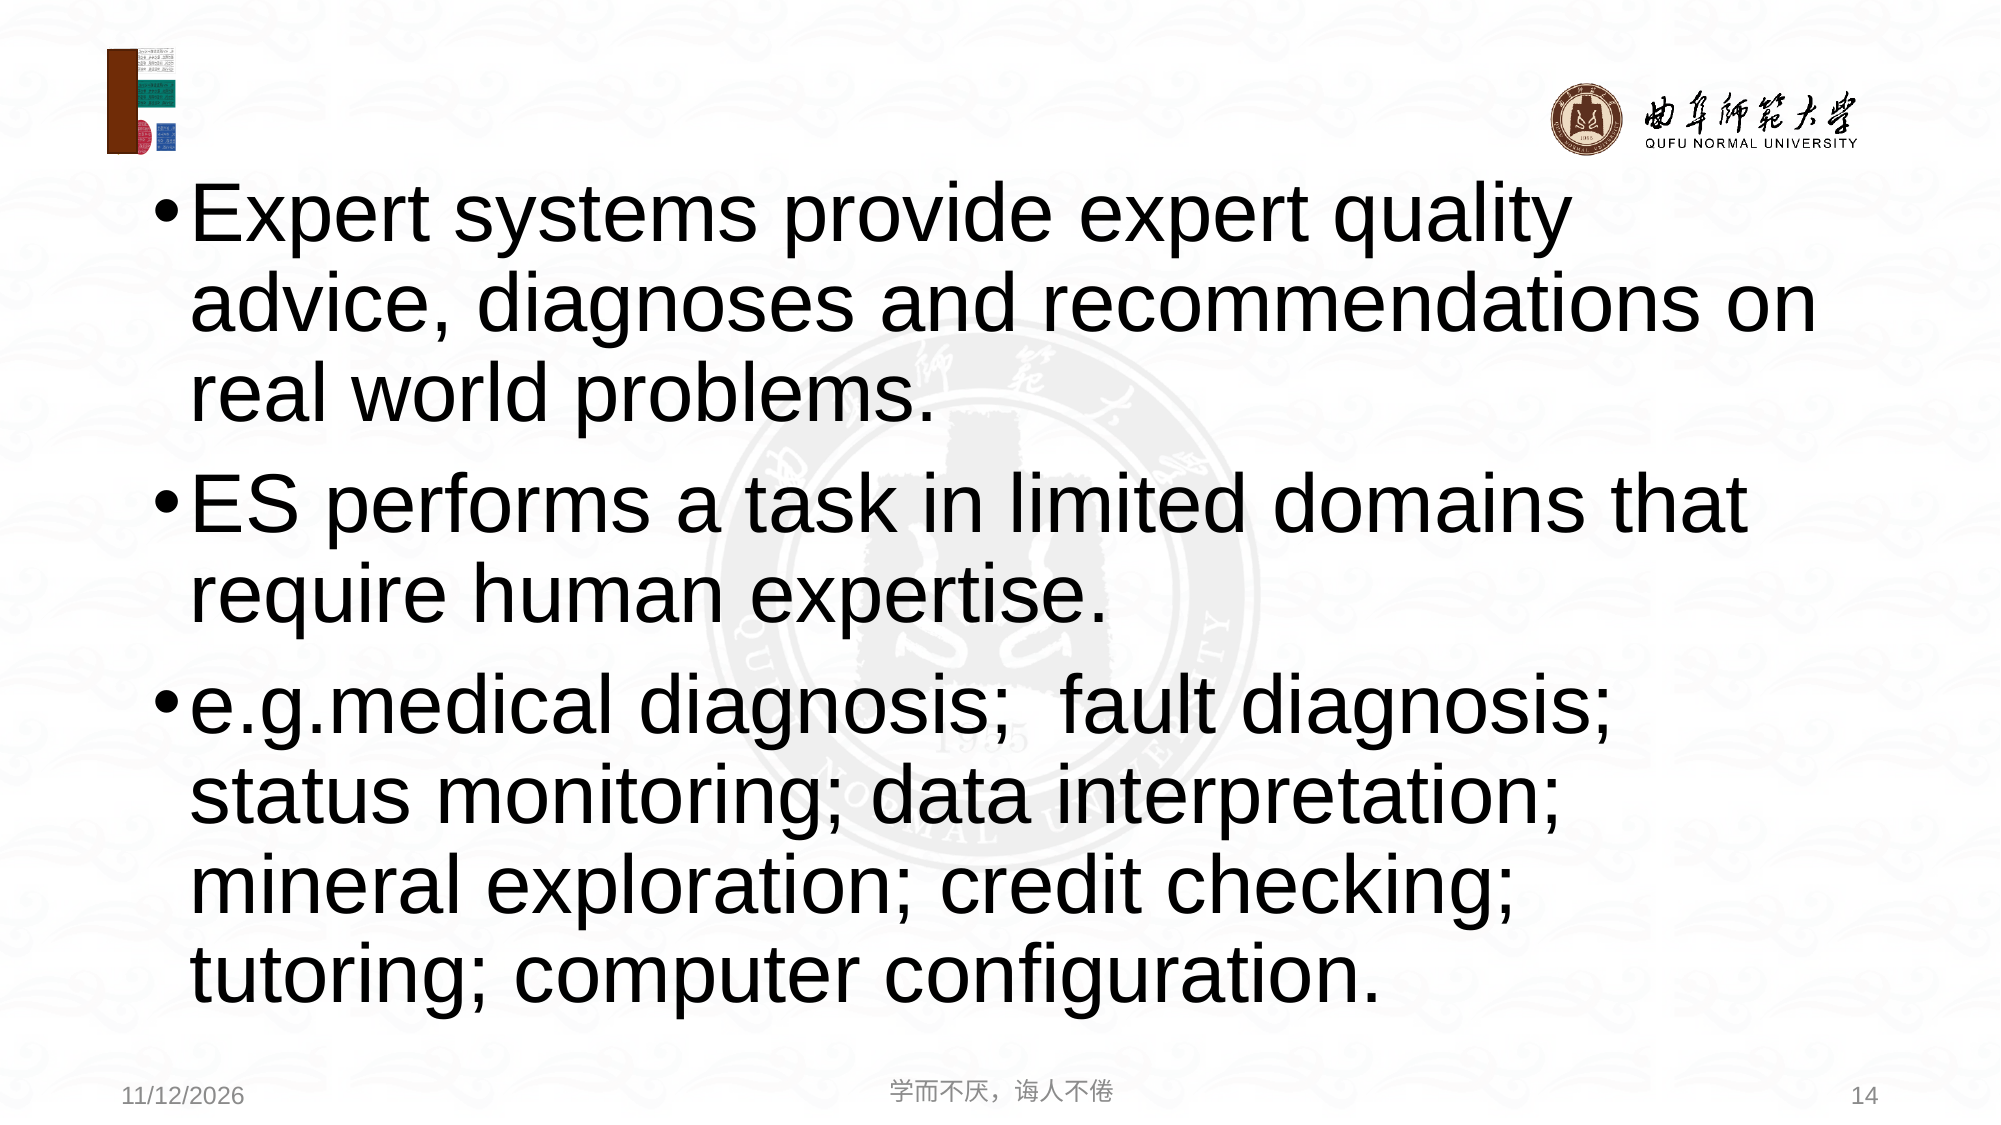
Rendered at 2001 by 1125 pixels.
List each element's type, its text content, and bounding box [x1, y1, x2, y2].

picture [108, 46, 176, 161]
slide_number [106, 1065, 137, 1125]
text_box Expert systems provide expert quality advice, diagnoses and recommendations on real world problems. ES performs a task in limited domains that require human expertise. e.g.medical diagnosis; fault diagnosis; status monitoring; data interpretation; mineral exploration; credit checking; tutoring; computer configuration. [137, 162, 1839, 1125]
slide_number 14 [1839, 1065, 1894, 1125]
picture [1543, 75, 1894, 158]
